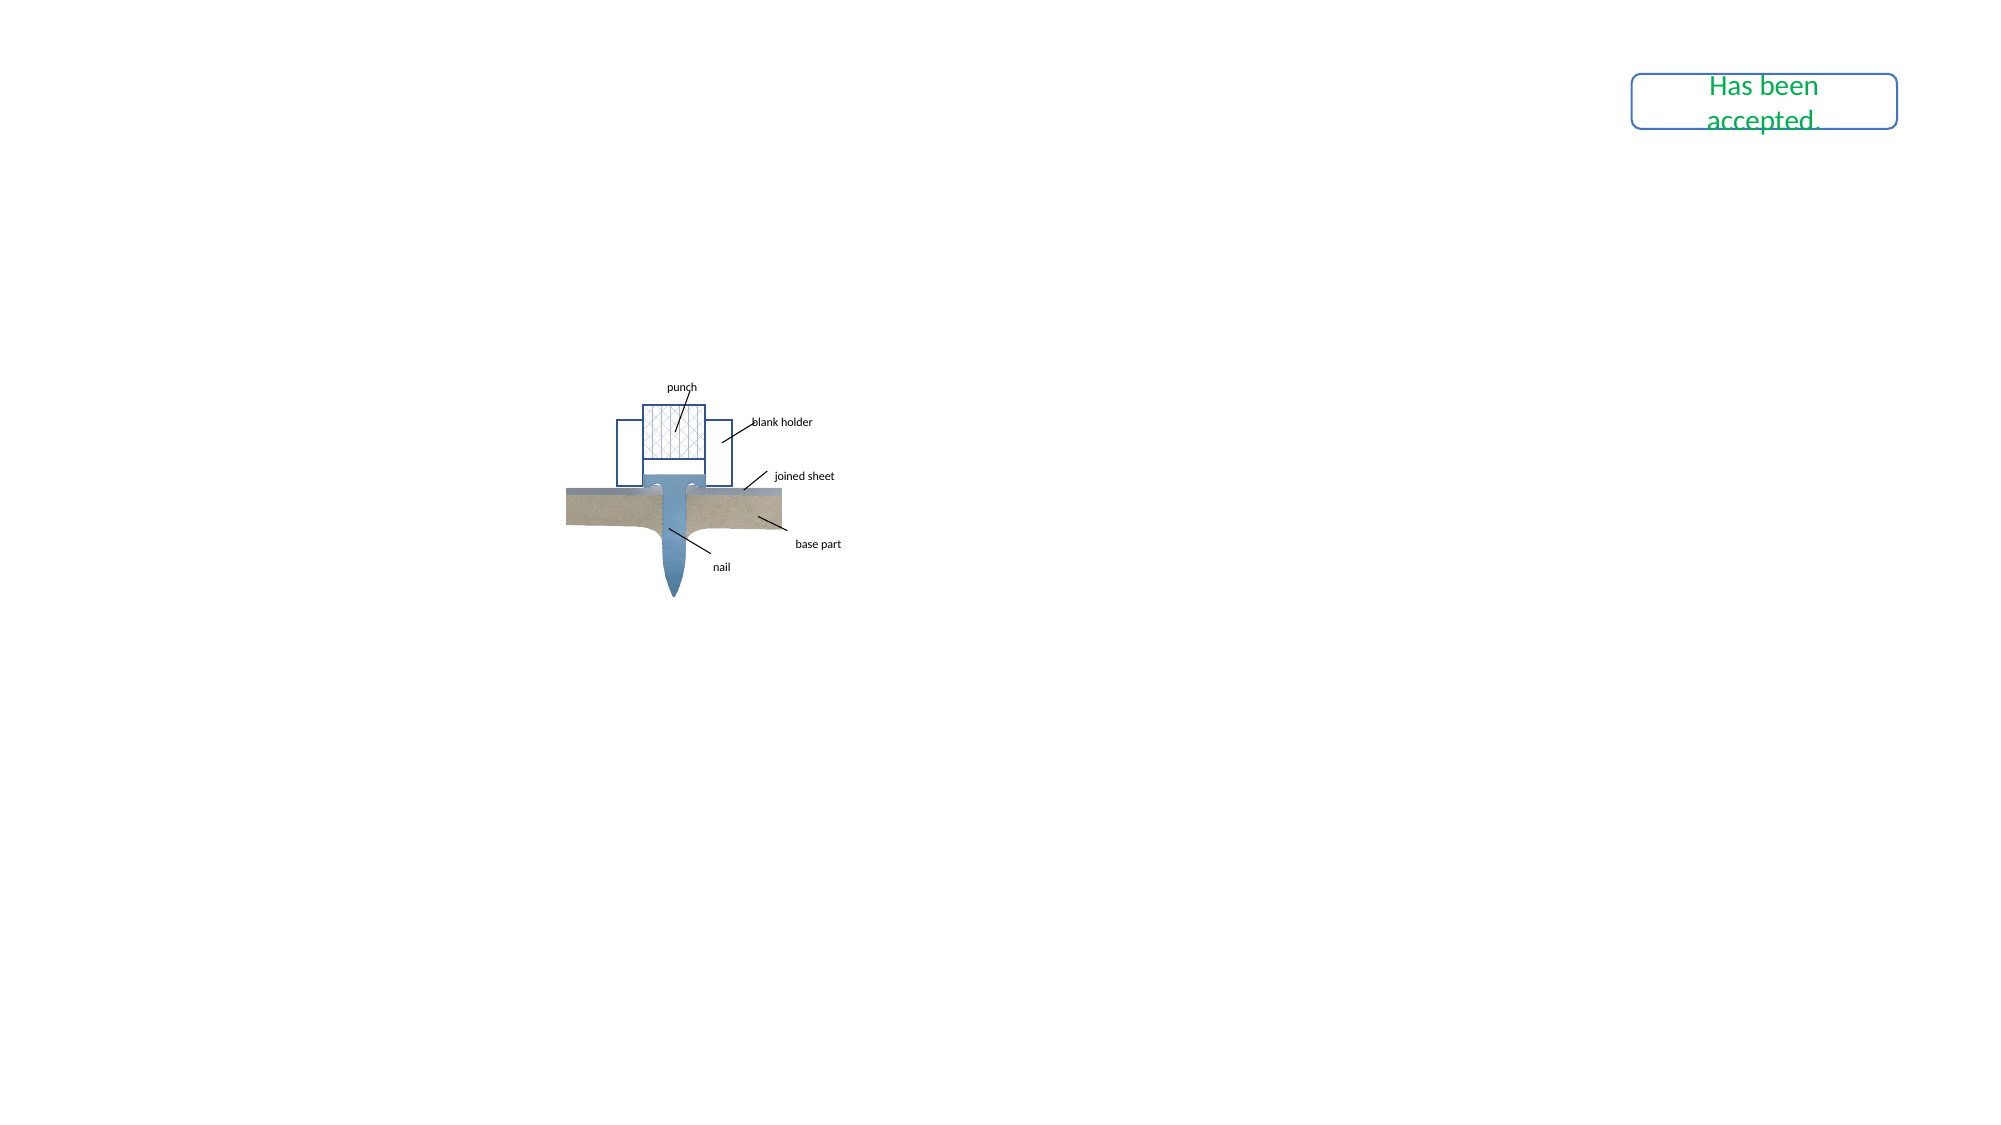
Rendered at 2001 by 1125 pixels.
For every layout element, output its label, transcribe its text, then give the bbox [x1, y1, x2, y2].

text_box Has been accepted. [1630, 72, 1899, 130]
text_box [565, 357, 892, 603]
